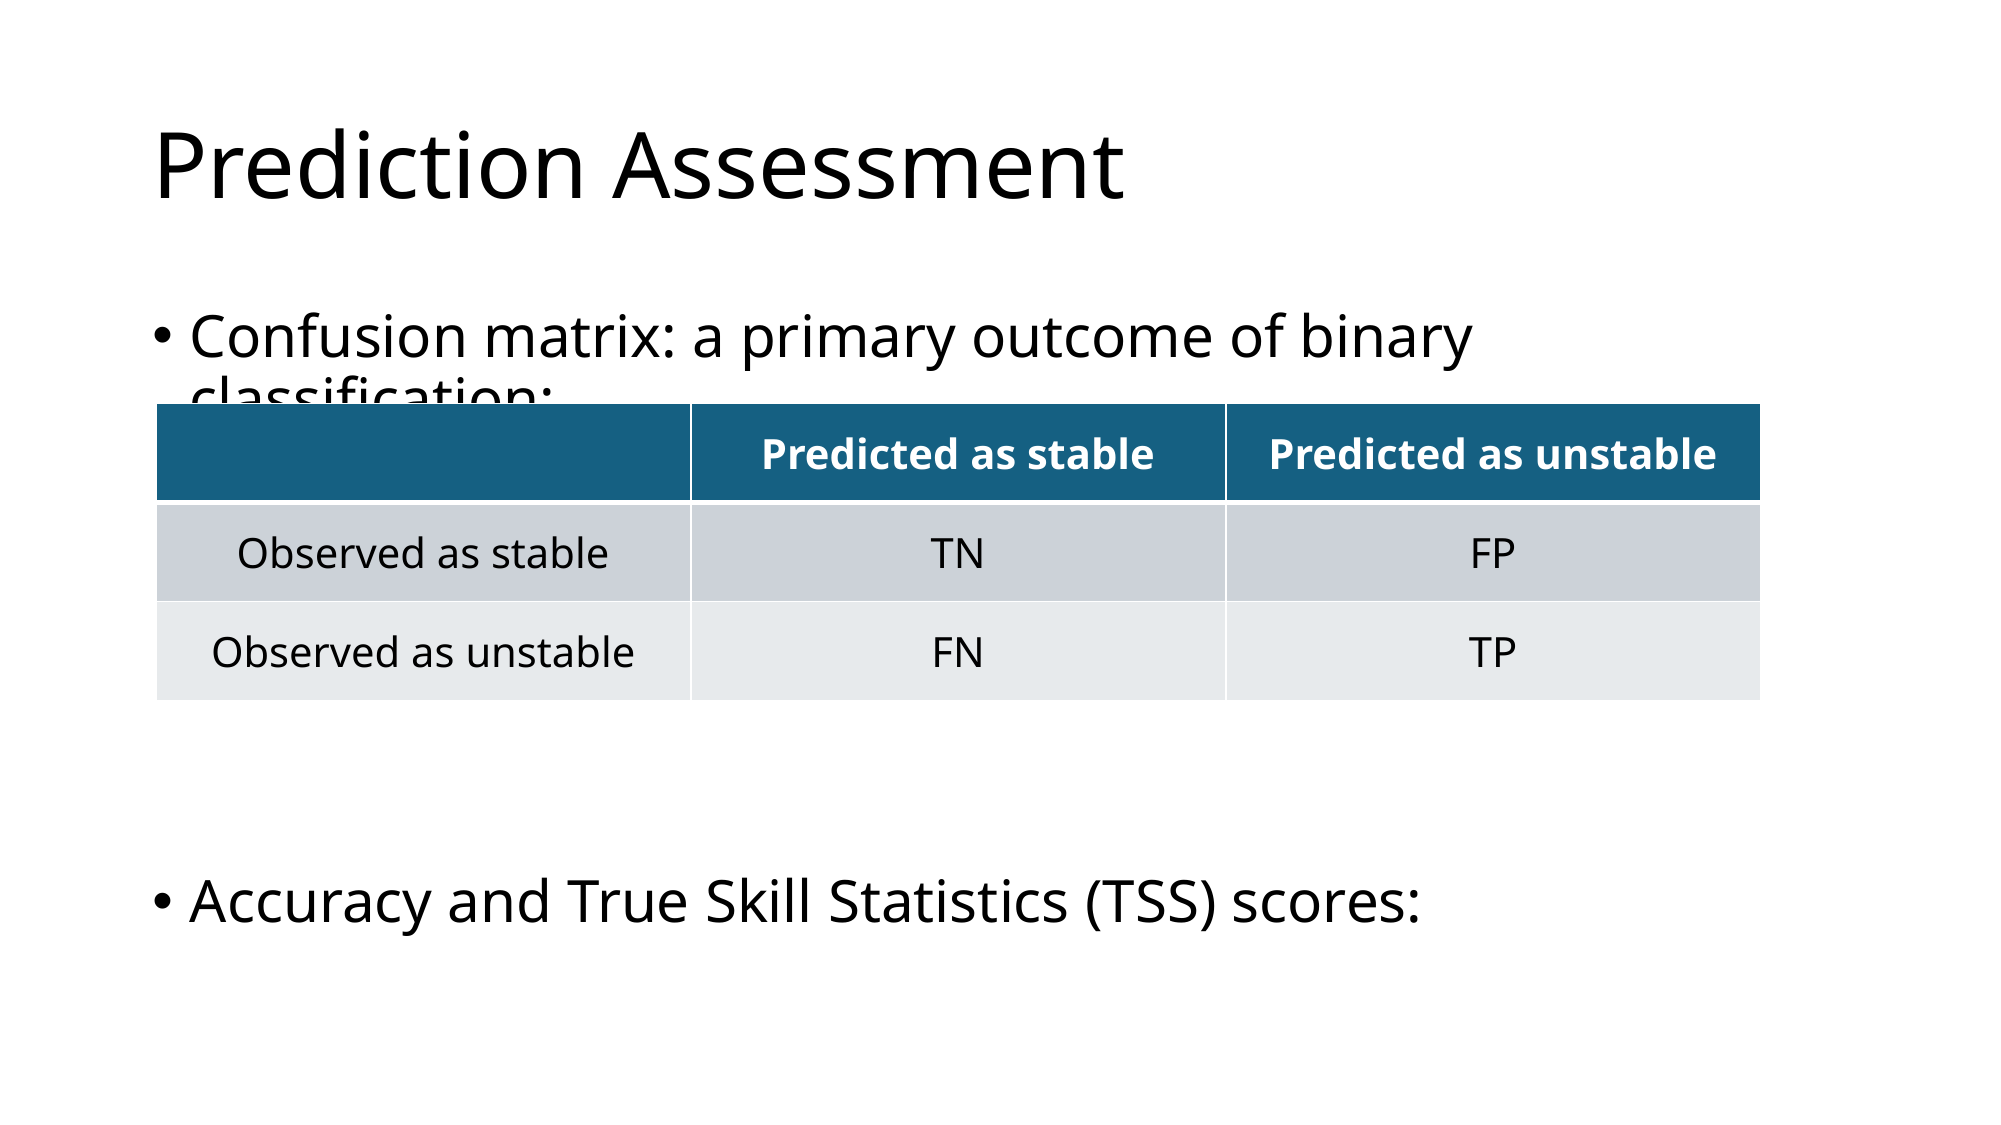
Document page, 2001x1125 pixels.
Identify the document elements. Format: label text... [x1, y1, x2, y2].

table_header Predicted as unstable [1227, 404, 1760, 500]
table_cell TP [1227, 602, 1760, 700]
table_cell FN [692, 602, 1225, 700]
table_cell FP [1227, 505, 1760, 601]
table_header Predicted as stable [692, 404, 1225, 500]
title Prediction Assessment [137, 59, 1863, 278]
table_cell Observed as unstable [157, 602, 690, 700]
table_cell TN [692, 505, 1225, 601]
table_cell Observed as stable [157, 505, 690, 601]
table_header [157, 404, 690, 500]
